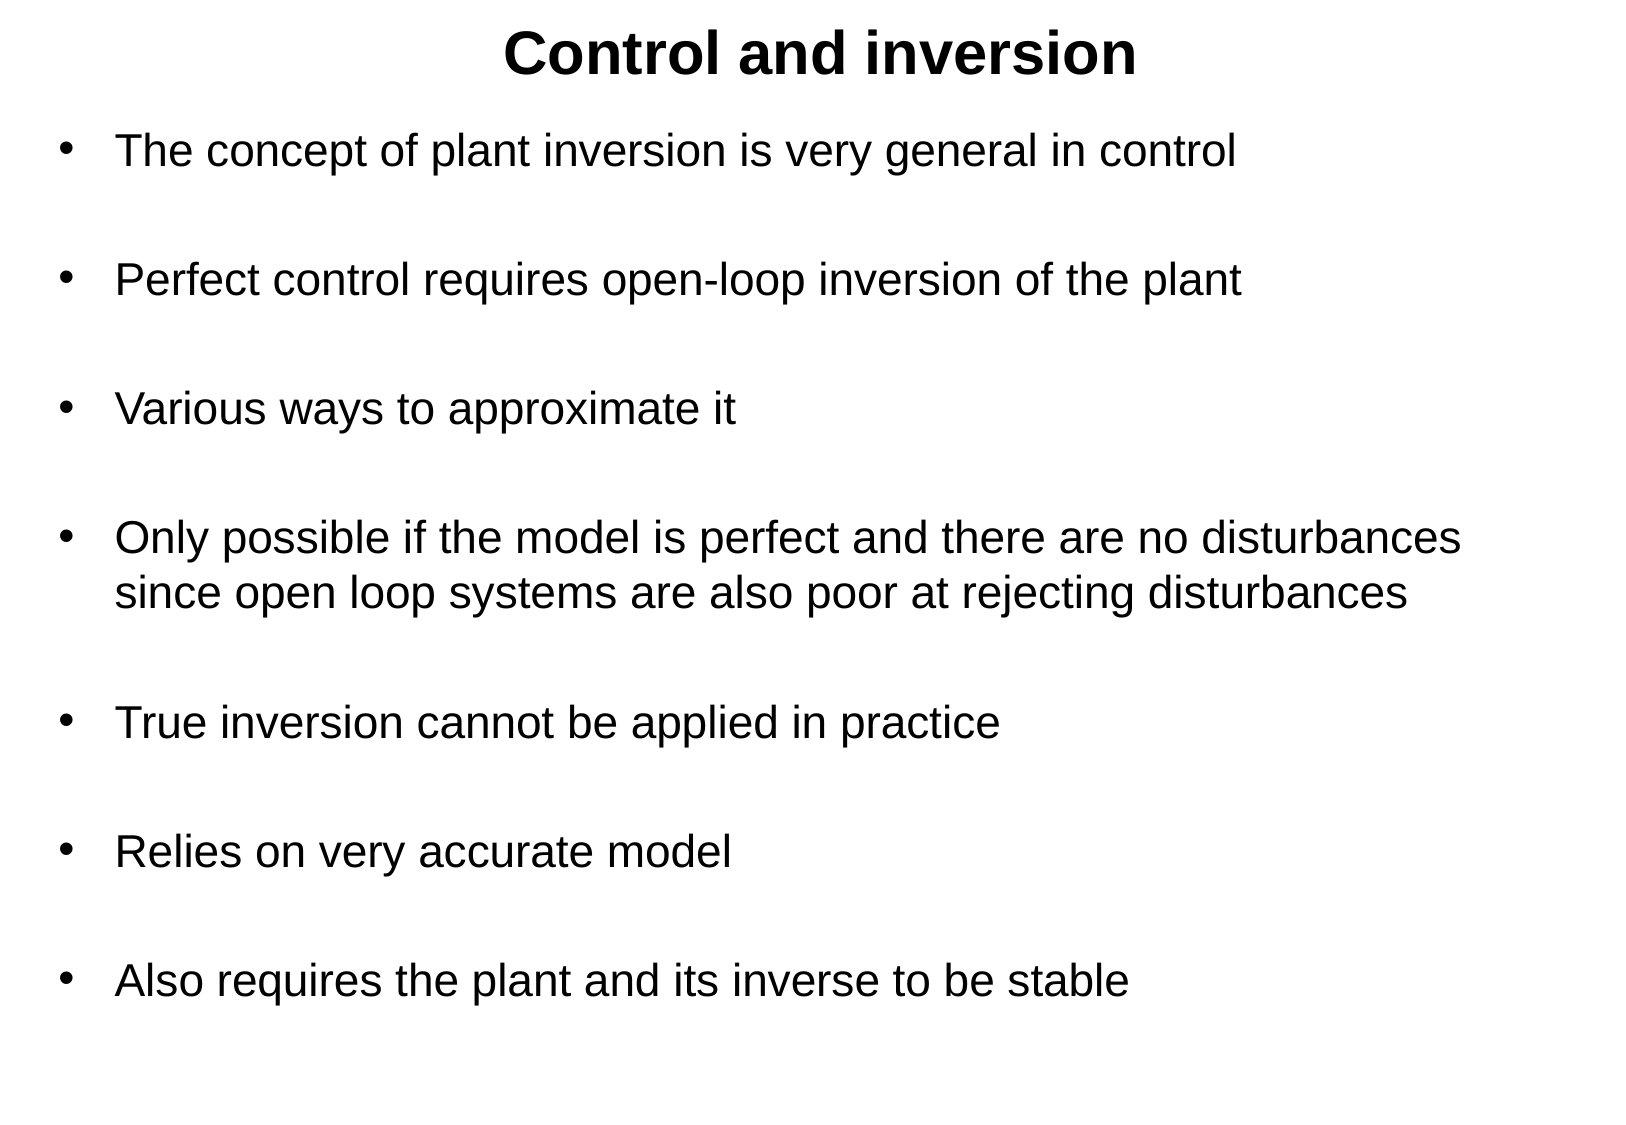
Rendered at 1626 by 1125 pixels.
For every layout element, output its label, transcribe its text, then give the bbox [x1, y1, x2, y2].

text_box Control and inversion [245, 3, 1396, 96]
text_box The concept of plant inversion is very general in control Perfect control requires open-loop inversion of the plant Various ways to approximate it Only possible if the model is perfect and there are no disturbances since open loop systems are also poor at rejecting disturbances True inversion cannot be applied in practice Relies on very accurate model Also requires the plant and its inverse to be stable [44, 113, 1545, 1029]
